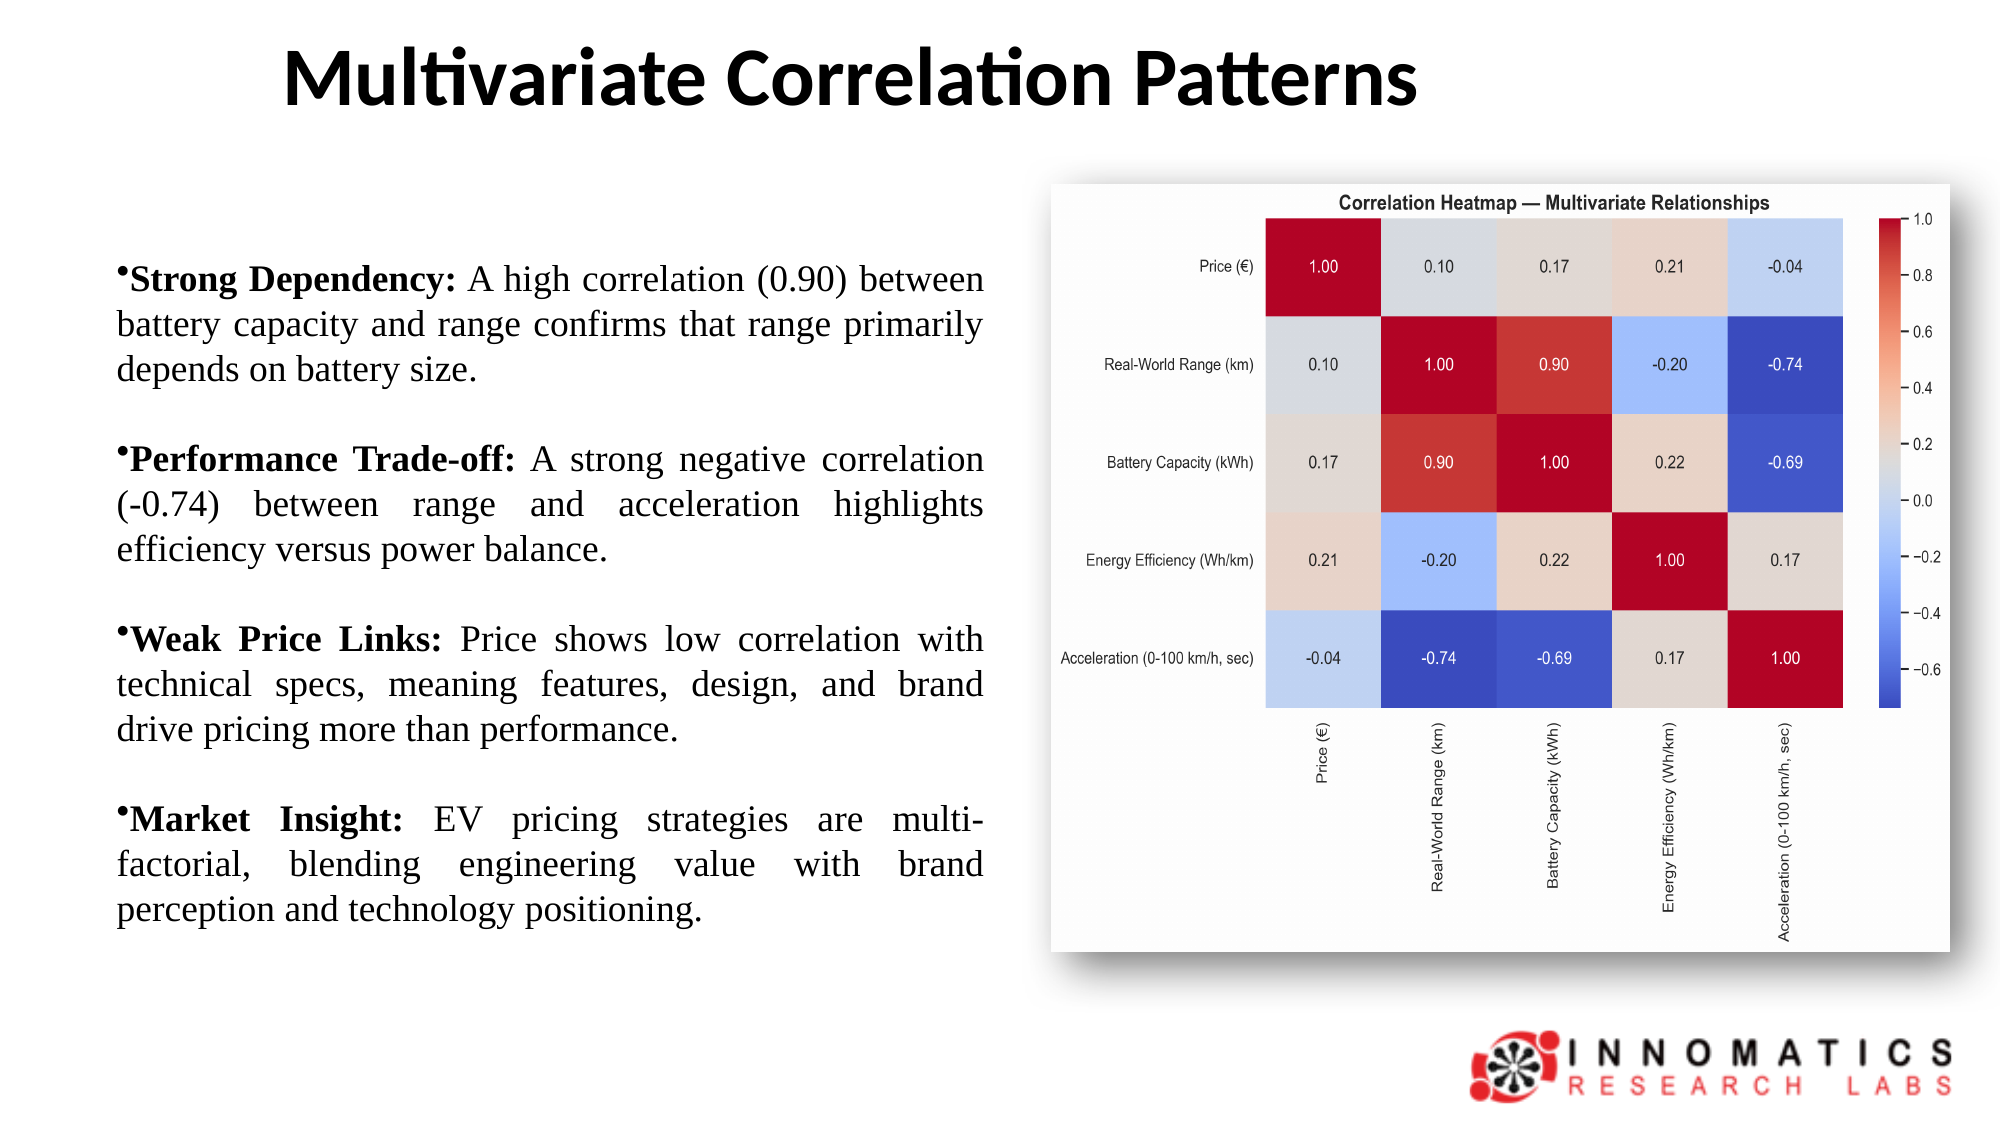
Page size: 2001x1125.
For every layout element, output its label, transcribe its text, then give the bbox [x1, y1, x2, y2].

picture [1445, 1014, 1975, 1125]
text_box Strong Dependency: A high correlation (0.90) between battery capacity and range confirms that range primarily depends on battery size. Performance Trade-off: A strong negative correlation (-0.74) between range and acceleration highlights efficiency versus power balance. Weak Price Links: Price shows low correlation with technical specs, meaning features, design, and brand drive pricing more than performance. Market Insight: EV pricing strategies are multi-factorial, blending engineering value with brand perception and technology positioning. [100, 244, 1002, 938]
picture [1051, 183, 1951, 952]
title Multivariate Correlation Patterns [100, 26, 1602, 131]
